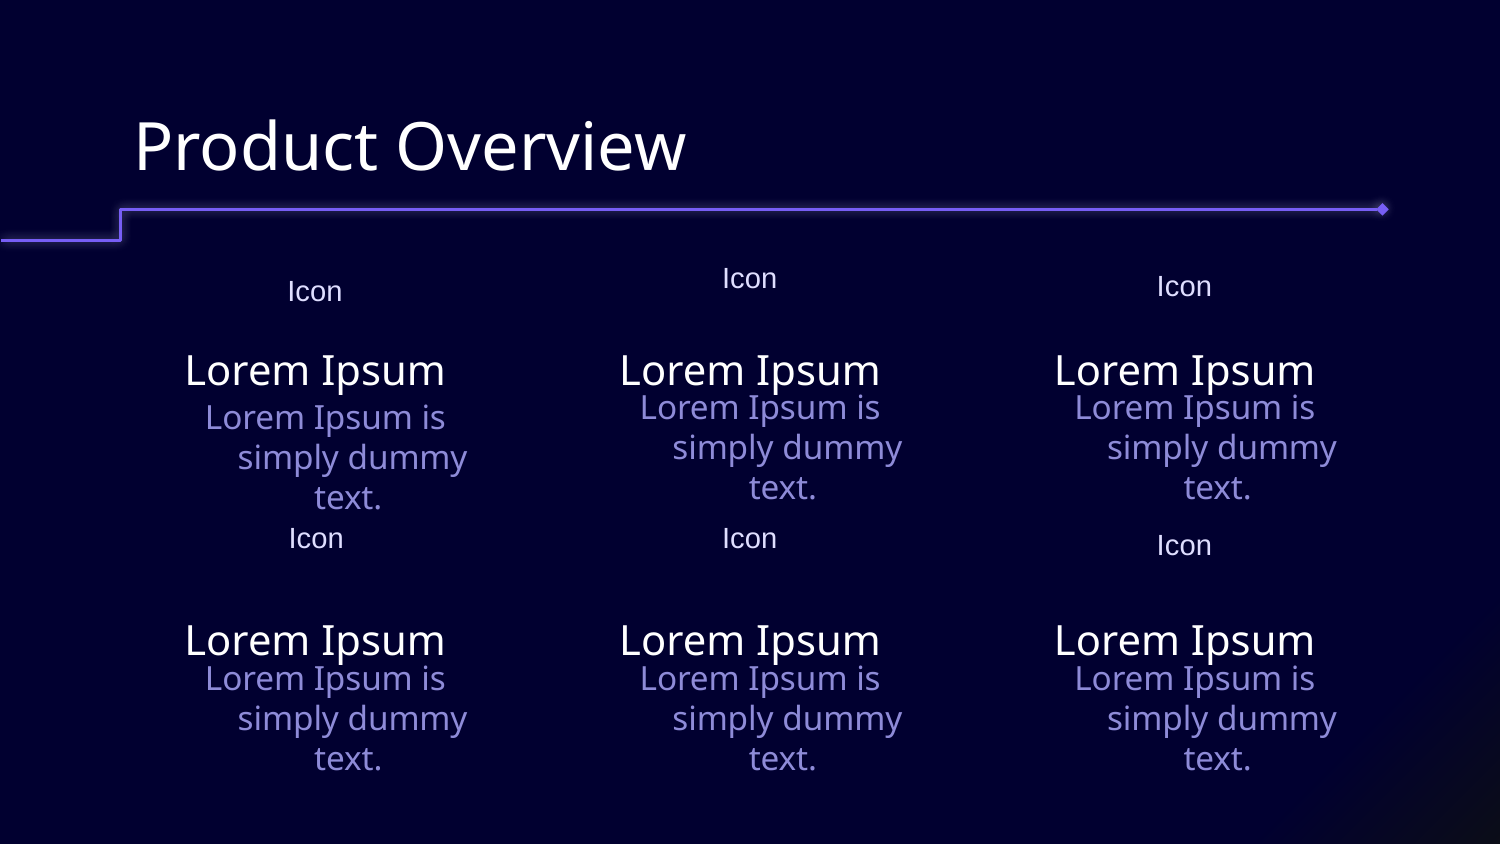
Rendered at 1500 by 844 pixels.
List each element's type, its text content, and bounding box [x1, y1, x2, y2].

subtitle Lorem Ipsum is simply dummy text. [552, 408, 948, 485]
text_box Icon [273, 511, 360, 597]
subtitle Lorem Ipsum [118, 334, 513, 403]
subtitle Lorem Ipsum is simply dummy text. [987, 678, 1382, 756]
text_box Icon [1141, 518, 1228, 604]
subtitle Lorem Ipsum is simply dummy text. [128, 408, 503, 504]
subtitle Lorem Ipsum [118, 604, 513, 674]
text_box Icon [707, 252, 793, 338]
subtitle Lorem Ipsum [552, 334, 948, 403]
text_box Icon [707, 511, 793, 597]
subtitle Lorem Ipsum is simply dummy text. [552, 678, 948, 756]
title Product Overview [118, 88, 1382, 183]
subtitle Lorem Ipsum [987, 604, 1382, 674]
subtitle Lorem Ipsum [552, 604, 948, 674]
subtitle Lorem Ipsum is simply dummy text. [987, 408, 1382, 485]
text_box Icon [272, 264, 358, 350]
subtitle Lorem Ipsum is simply dummy text. [118, 678, 513, 756]
subtitle Lorem Ipsum [987, 334, 1382, 403]
text_box Icon [1141, 259, 1228, 345]
